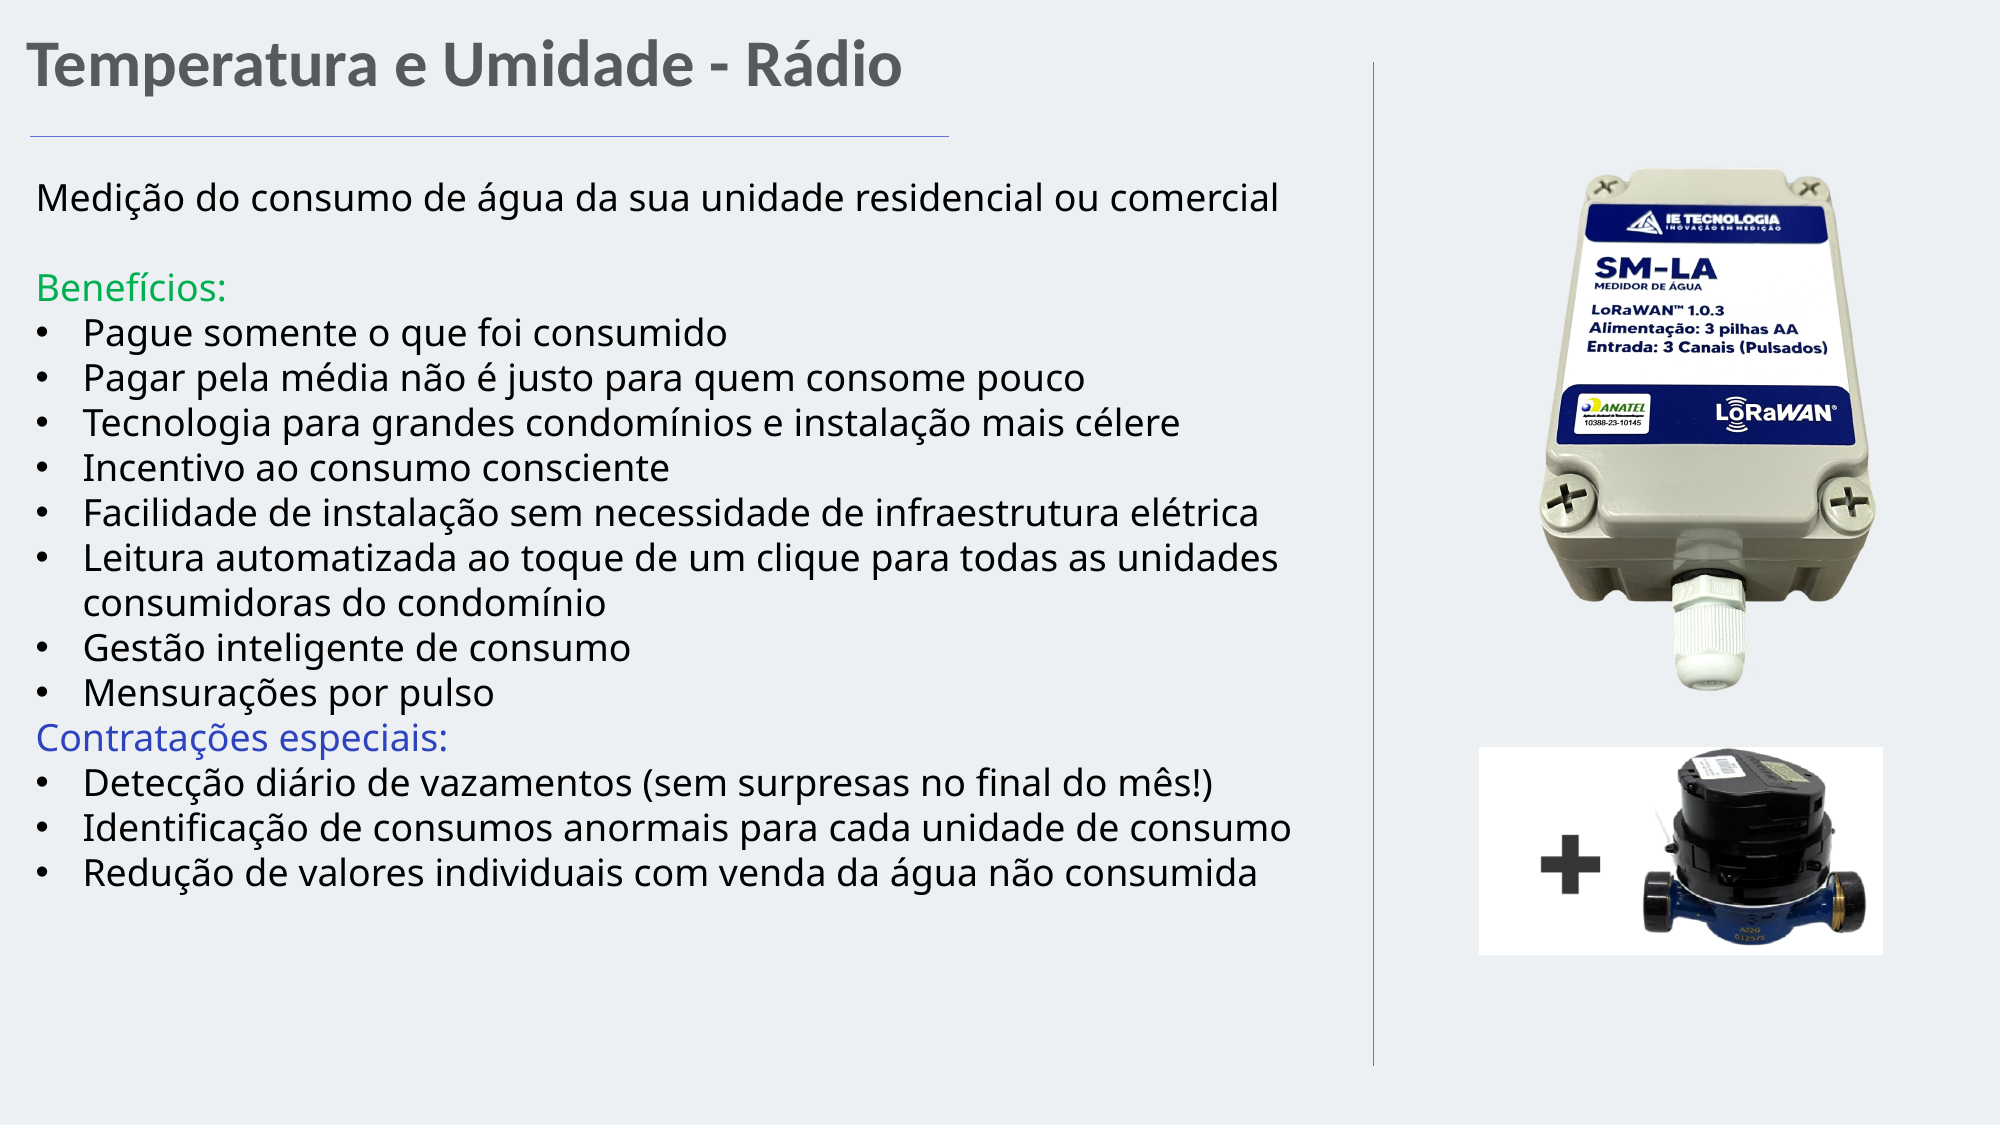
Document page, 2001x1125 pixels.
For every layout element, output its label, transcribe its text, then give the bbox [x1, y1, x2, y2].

text_box Medição do consumo de água da sua unidade residencial ou comercial Benefícios: Pague somente o que foi consumido Pagar pela média não é justo para quem consome pouco Tecnologia para grandes condomínios e instalação mais célere Incentivo ao consumo consciente Facilidade de instalação sem necessidade de infraestrutura elétrica Leitura automatizada ao toque de um clique para todas as unidades consumidoras do condomínio Gestão inteligente de consumo Mensurações por pulso Contratações especiais: Detecção diário de vazamentos (sem surpresas no final do mês!) Identificação de consumos anormais para cada unidade de consumo Redução de valores individuais com venda da água não consumida [20, 166, 1337, 946]
text_box Temperatura e Umidade - Rádio [11, 12, 954, 108]
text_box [1411, 108, 2000, 955]
